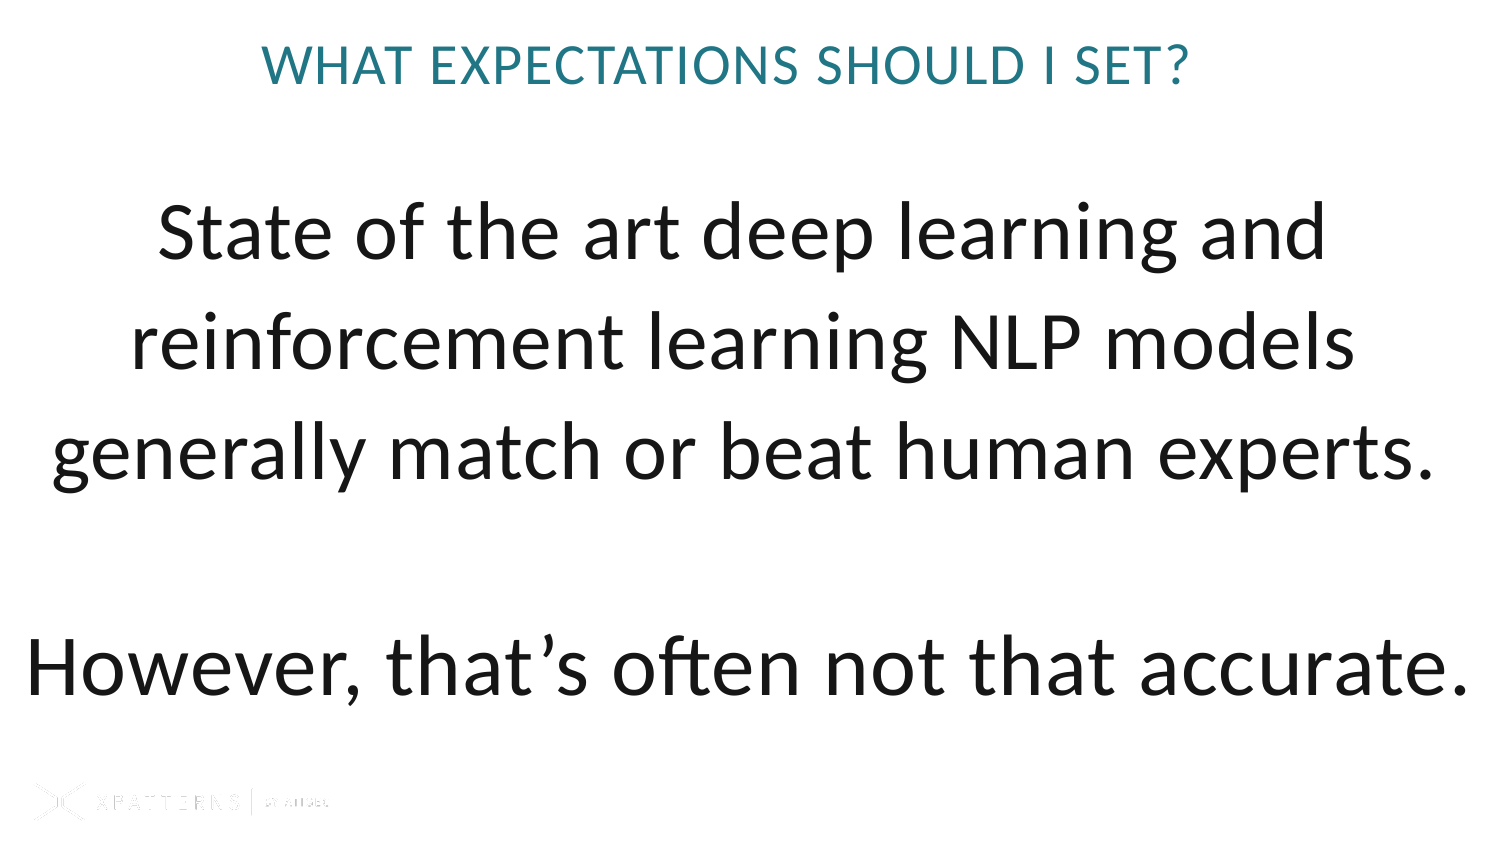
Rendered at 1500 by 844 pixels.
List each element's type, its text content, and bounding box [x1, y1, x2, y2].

text_box State of the art deep learning and reinforcement learning NLP models generally match or beat human experts. [20, 158, 1469, 538]
text_box what expectations should I set? [39, 0, 1415, 133]
text_box However, that’s often not that accurate. [0, 590, 1500, 750]
